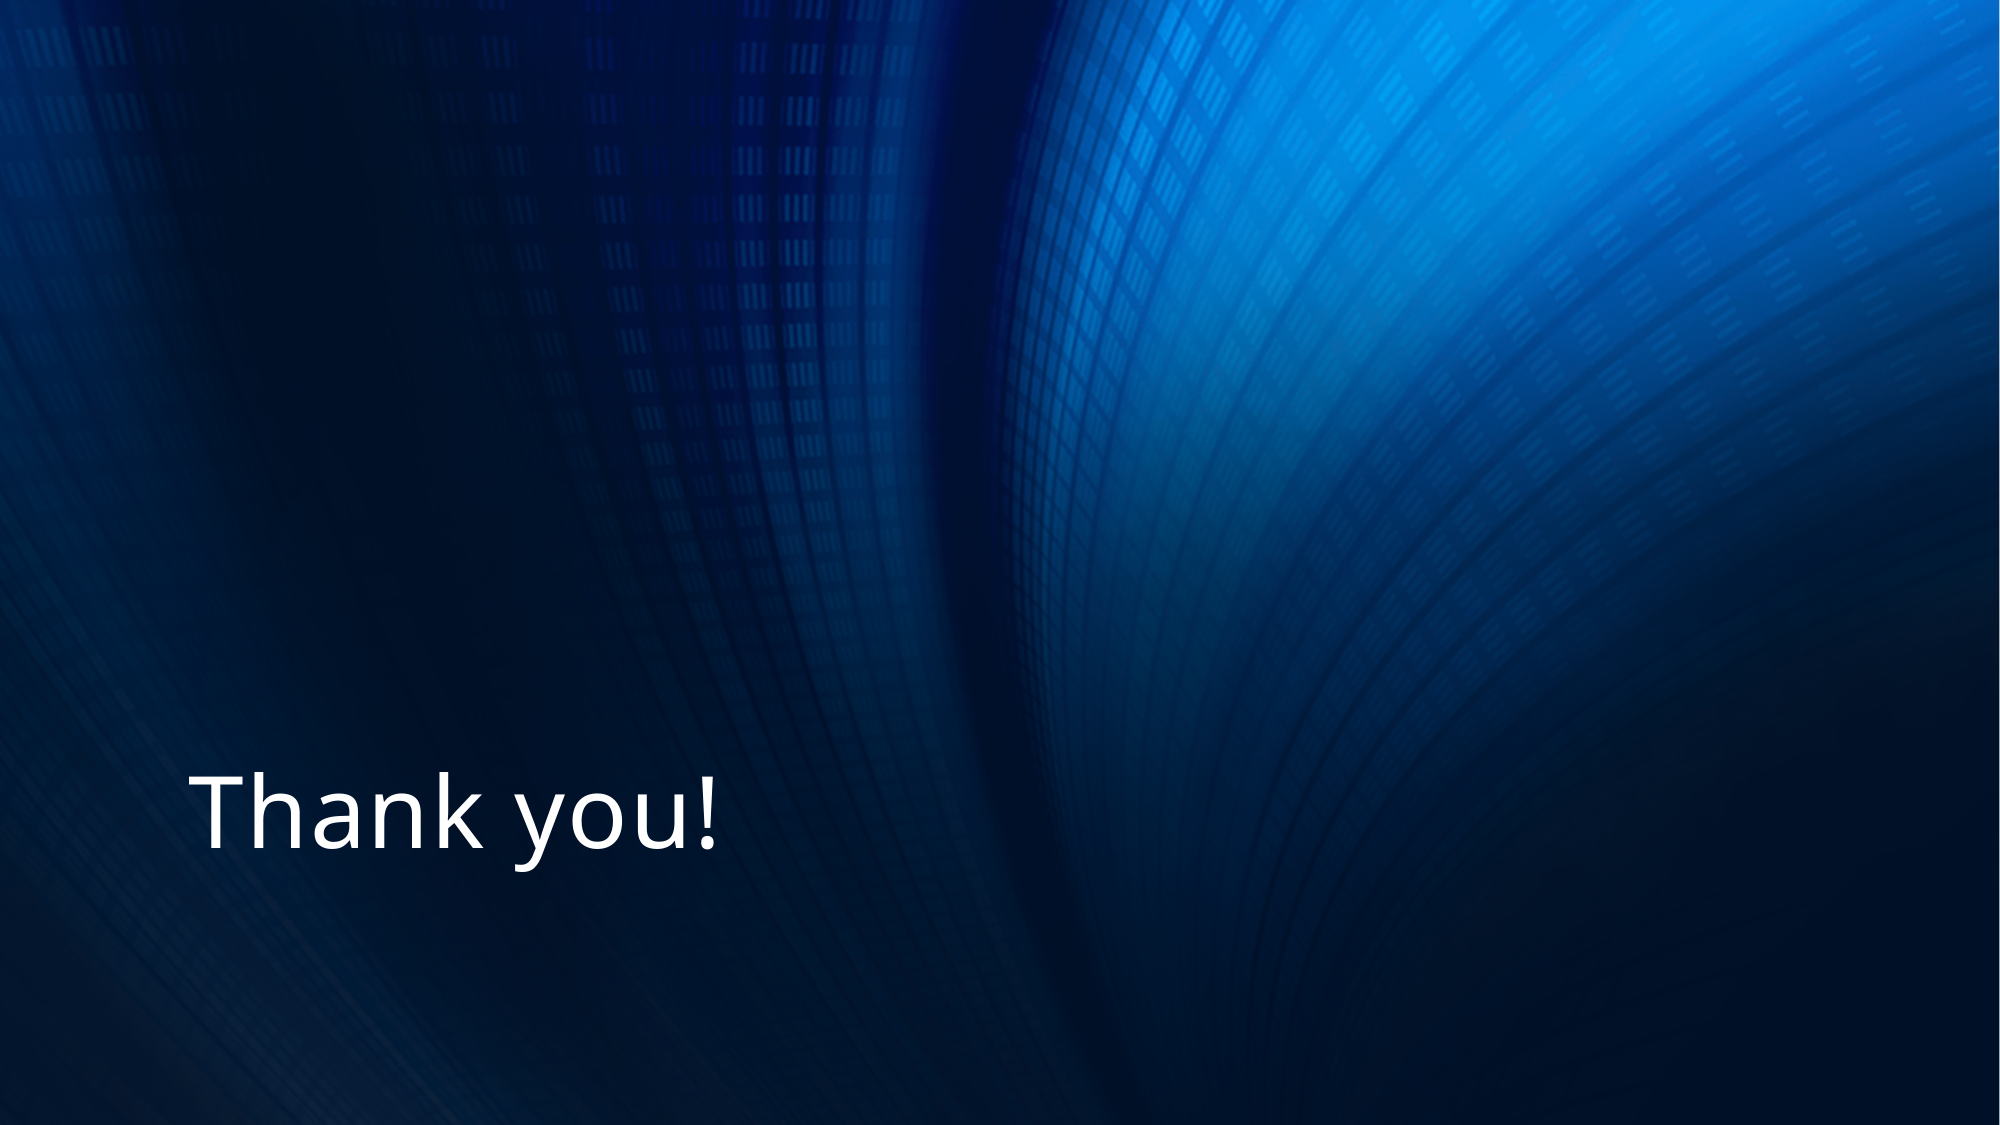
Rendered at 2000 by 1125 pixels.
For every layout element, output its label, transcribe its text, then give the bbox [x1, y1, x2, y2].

title Thank you! [173, 412, 1600, 875]
picture [0, 0, 2000, 1125]
